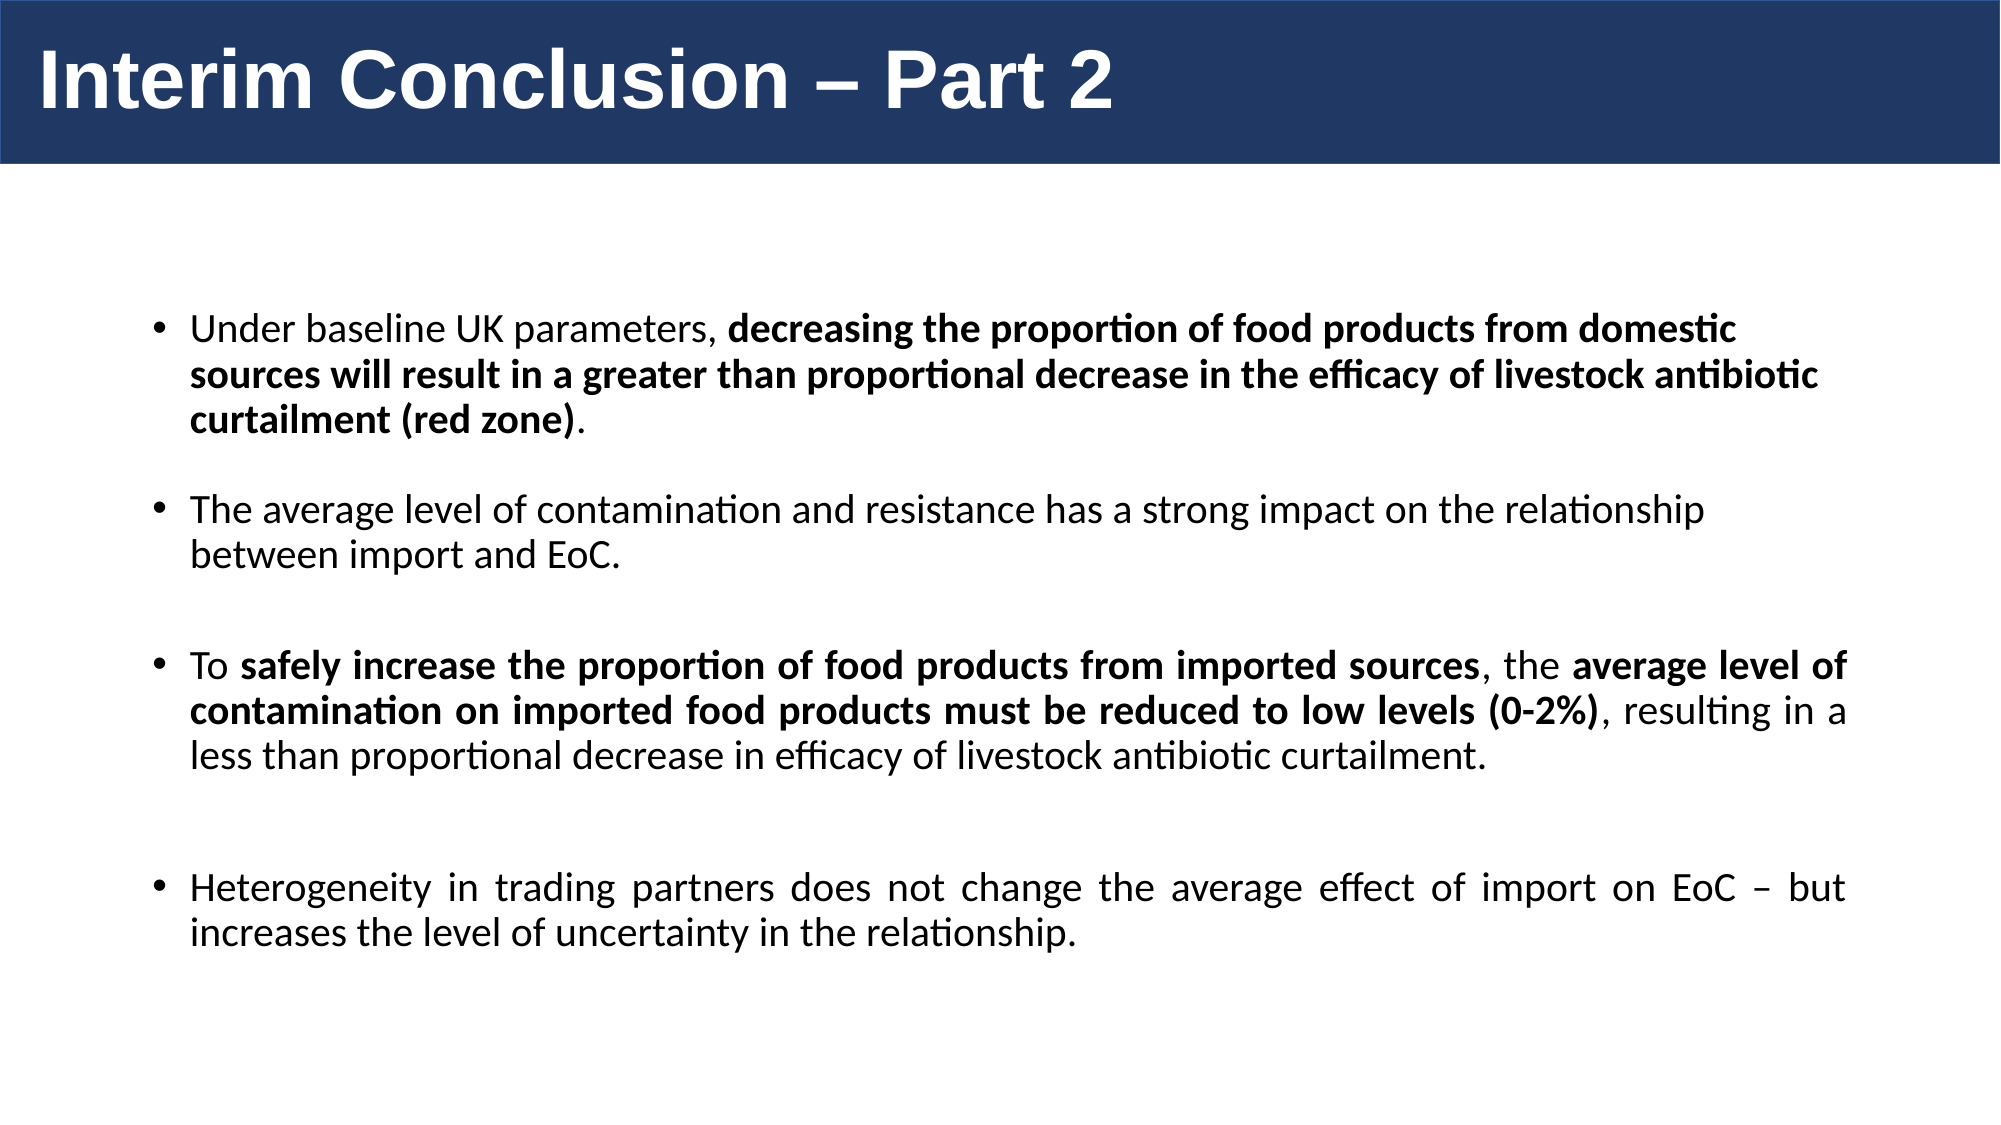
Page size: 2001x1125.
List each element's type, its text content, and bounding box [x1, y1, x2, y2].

list Under baseline UK parameters, decreasing the proportion of food products from domestic sources will result in a greater than proportional decrease in the efficacy of livestock antibiotic curtailment (red zone). The average level of contamination and resistance has a strong impact on the relationship between import and EoC. To safely increase the proportion of food products from imported sources, the average level of contamination on imported food products must be reduced to low levels (0-2%), resulting in a less than proportional decrease in efficacy of livestock antibiotic curtailment. Heterogeneity in trading partners does not change the average effect of import on EoC – but increases the level of uncertainty in the relationship. [137, 299, 1863, 1014]
text_box Interim Conclusion – Part 2 [0, 0, 2000, 164]
